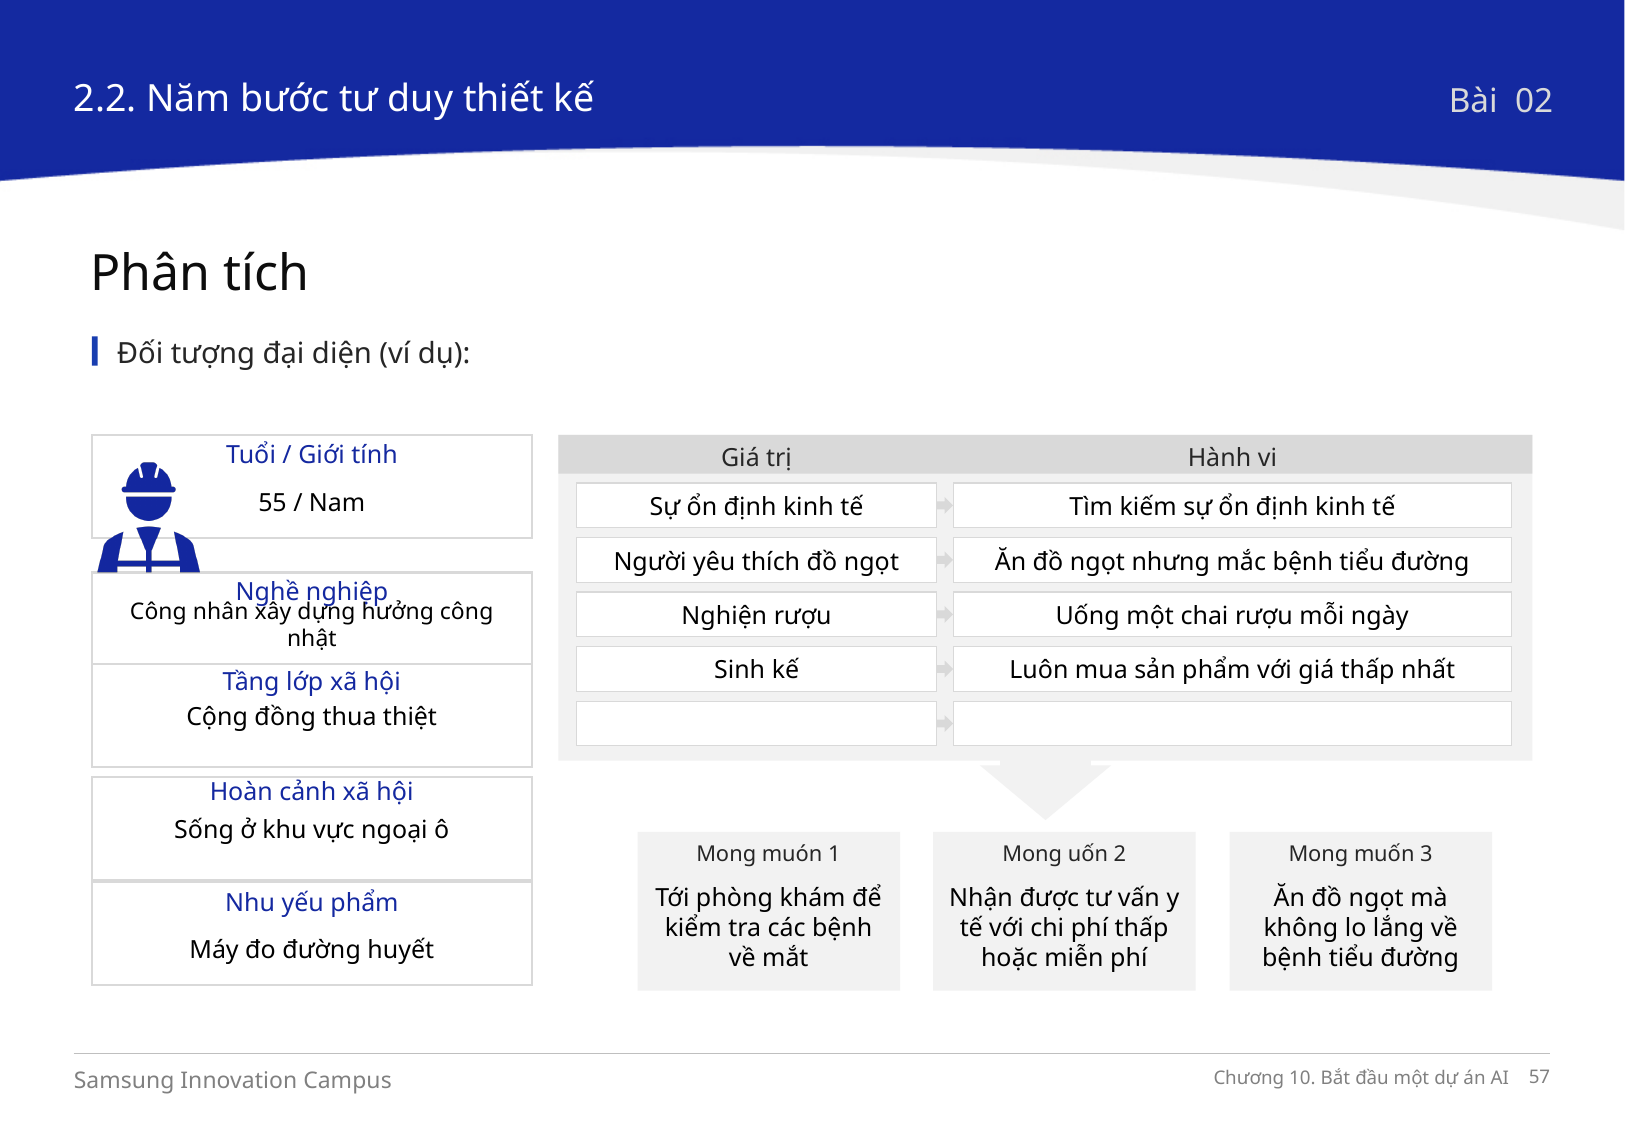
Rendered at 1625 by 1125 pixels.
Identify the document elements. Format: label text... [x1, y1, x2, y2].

picture [0, 0, 1625, 1125]
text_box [80, 434, 1533, 991]
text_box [91, 334, 1533, 370]
text_box Phân tích [89, 240, 1534, 302]
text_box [73, 73, 1554, 120]
